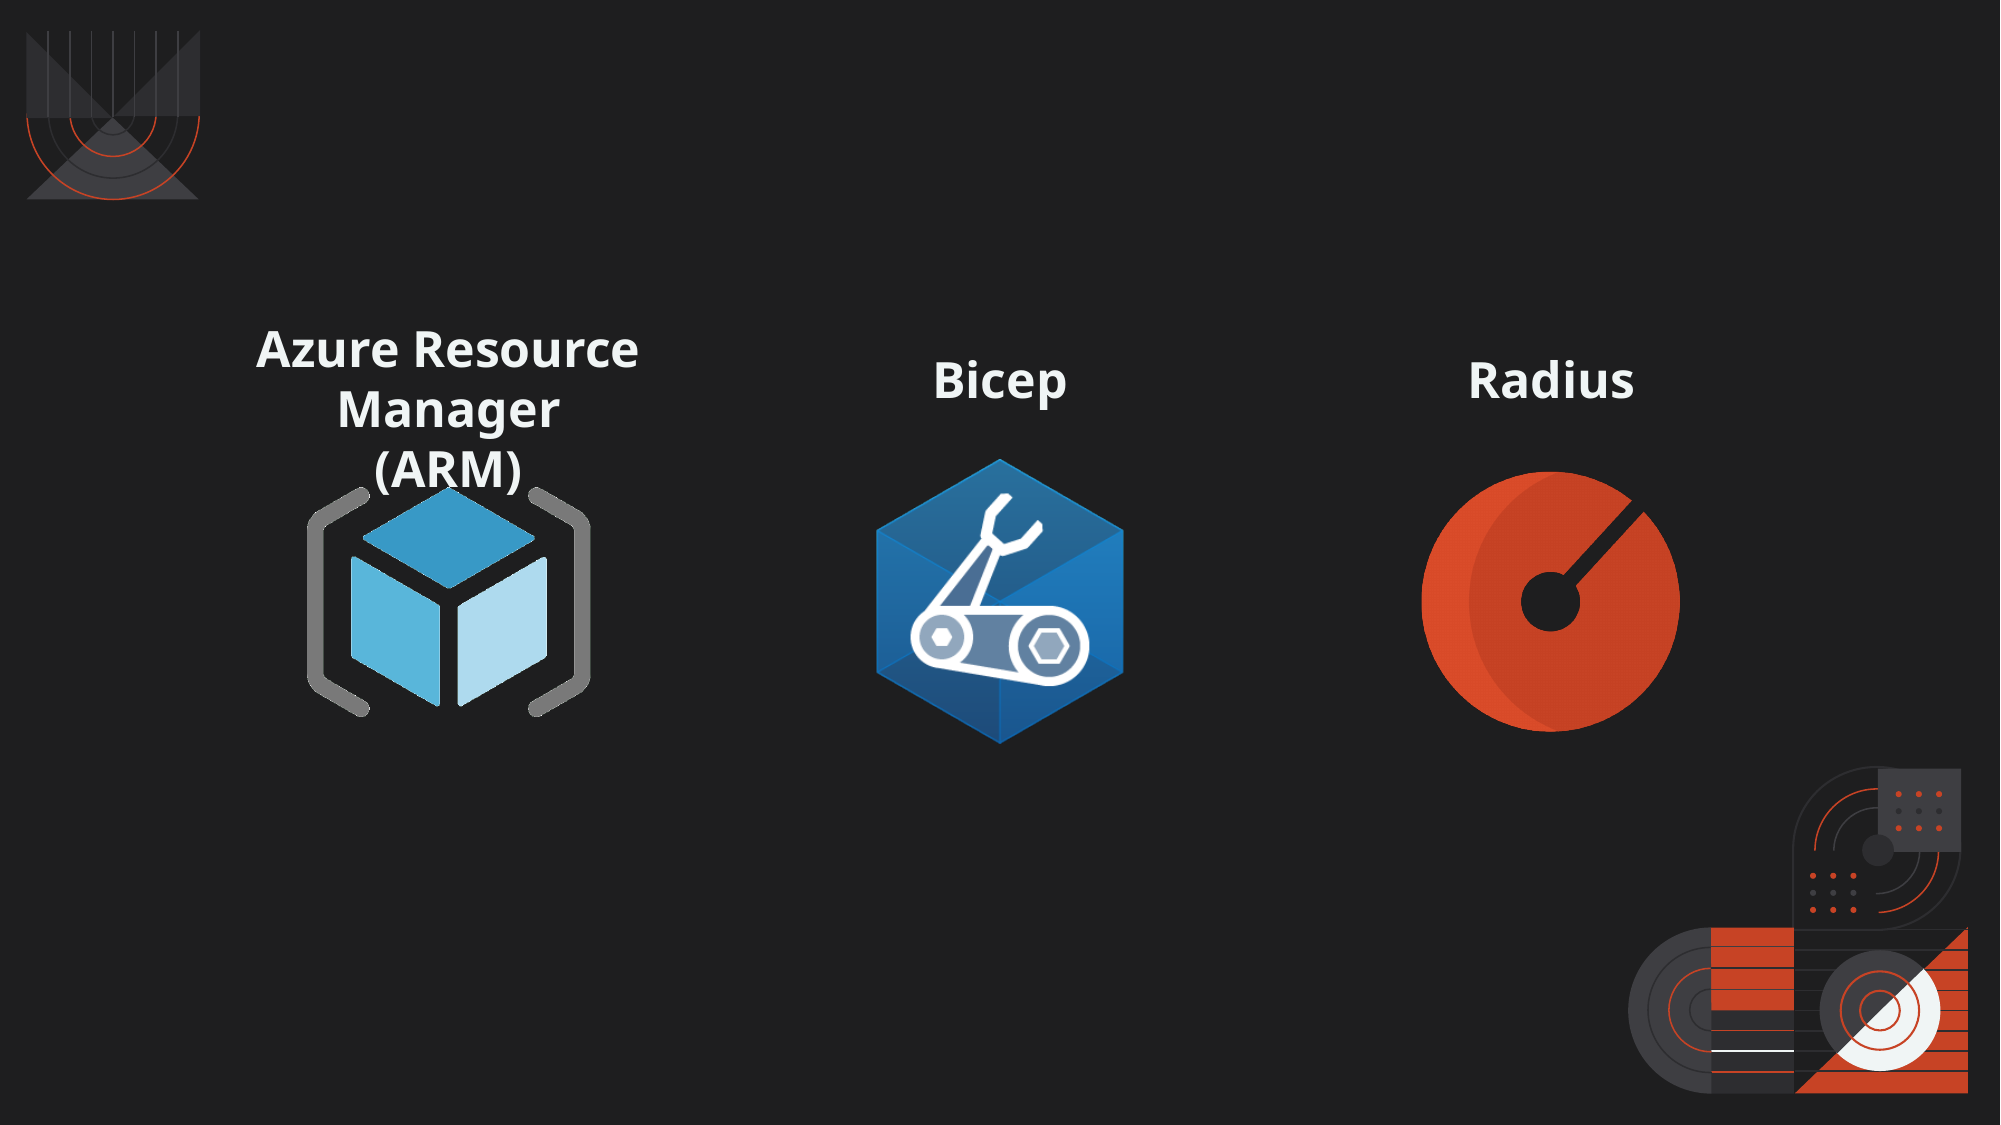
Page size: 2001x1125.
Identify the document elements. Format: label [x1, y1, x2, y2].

text_box [128, 310, 769, 720]
text_box [680, 340, 1320, 744]
text_box [1231, 340, 1872, 732]
